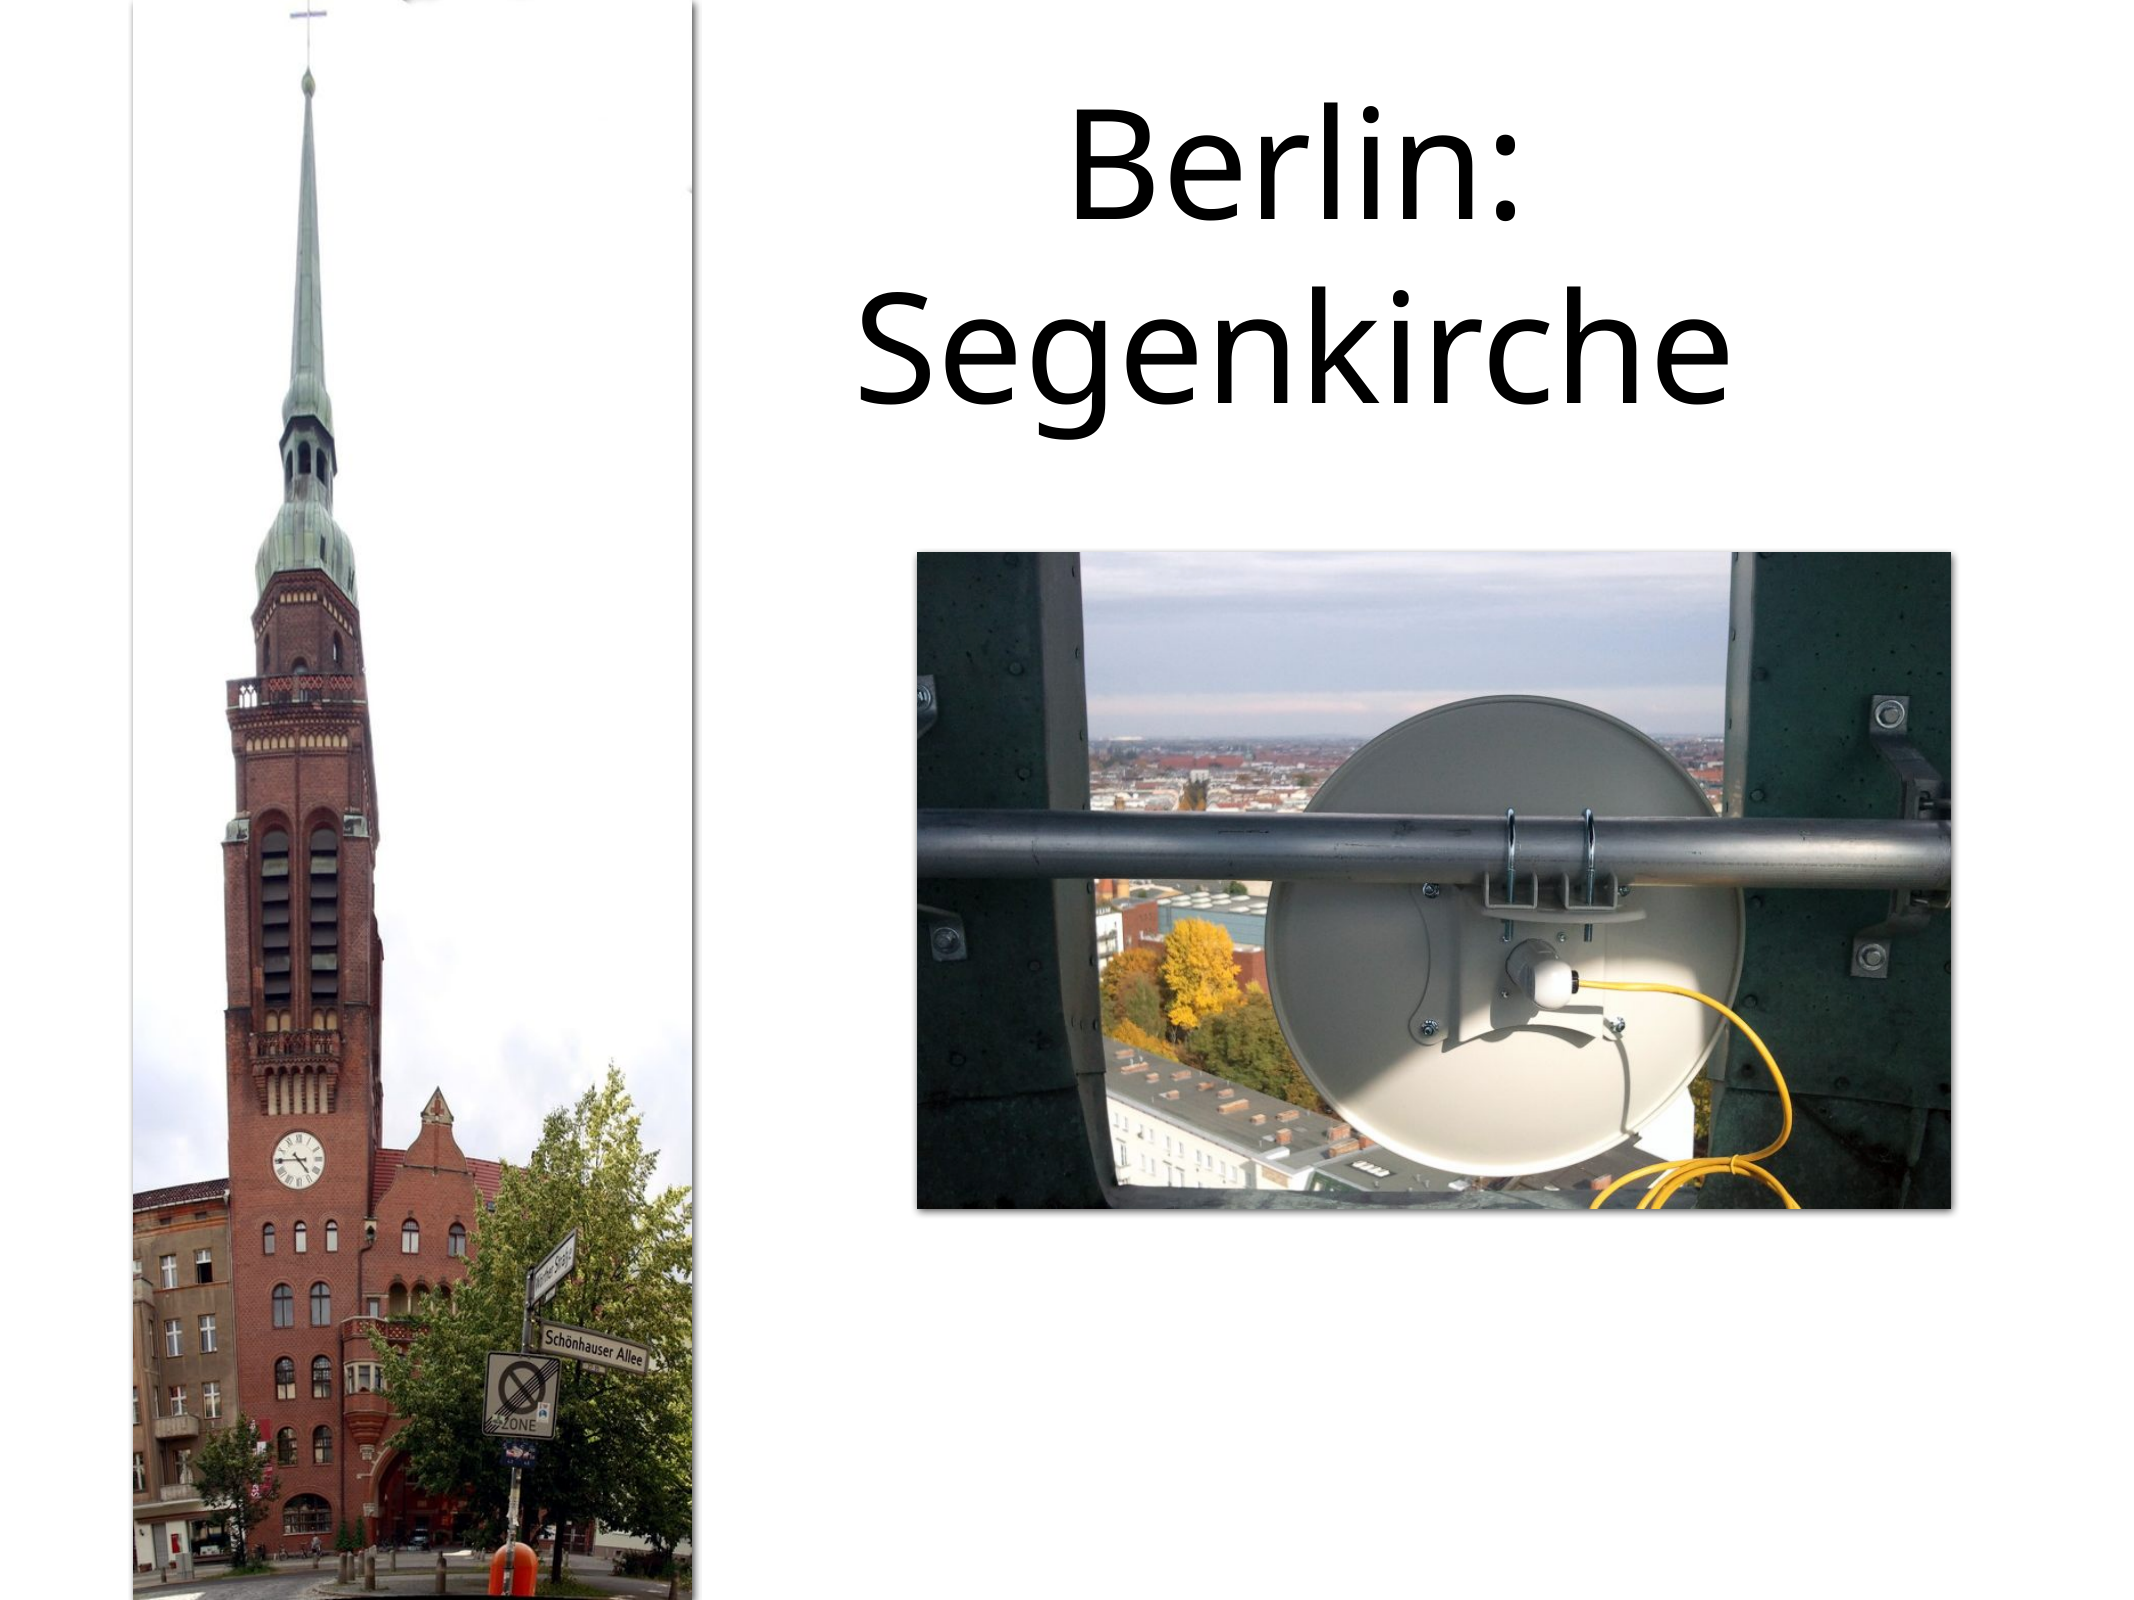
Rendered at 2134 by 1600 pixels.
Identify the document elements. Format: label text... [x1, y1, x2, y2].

picture [917, 552, 1952, 1209]
picture [133, 0, 692, 1600]
title Berlin: Segenkirche [700, 120, 1977, 380]
